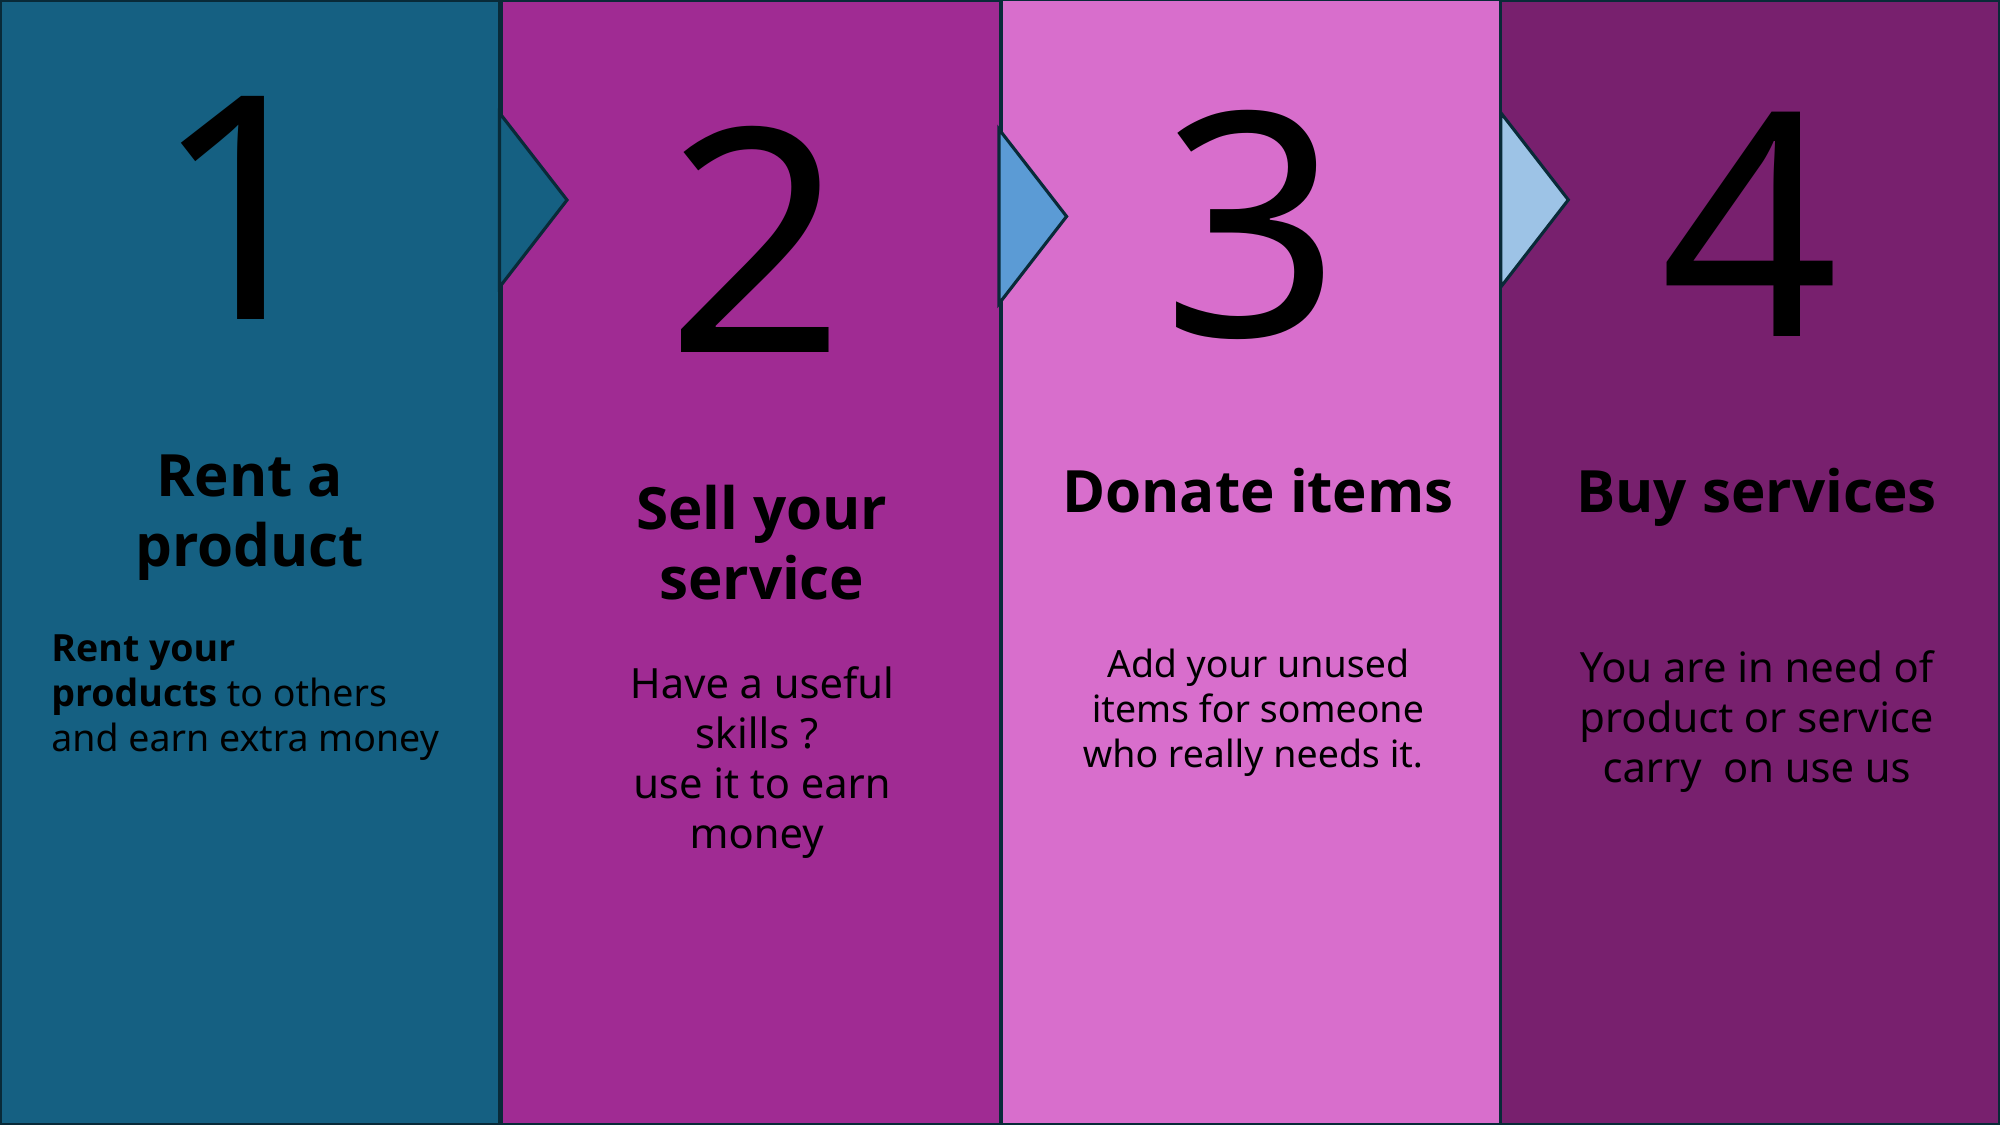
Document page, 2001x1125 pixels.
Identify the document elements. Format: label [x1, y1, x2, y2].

text_box [1569, 0, 2000, 1125]
text_box [1067, 0, 1569, 1125]
text_box [568, 0, 1067, 1125]
text_box [0, 0, 568, 1125]
